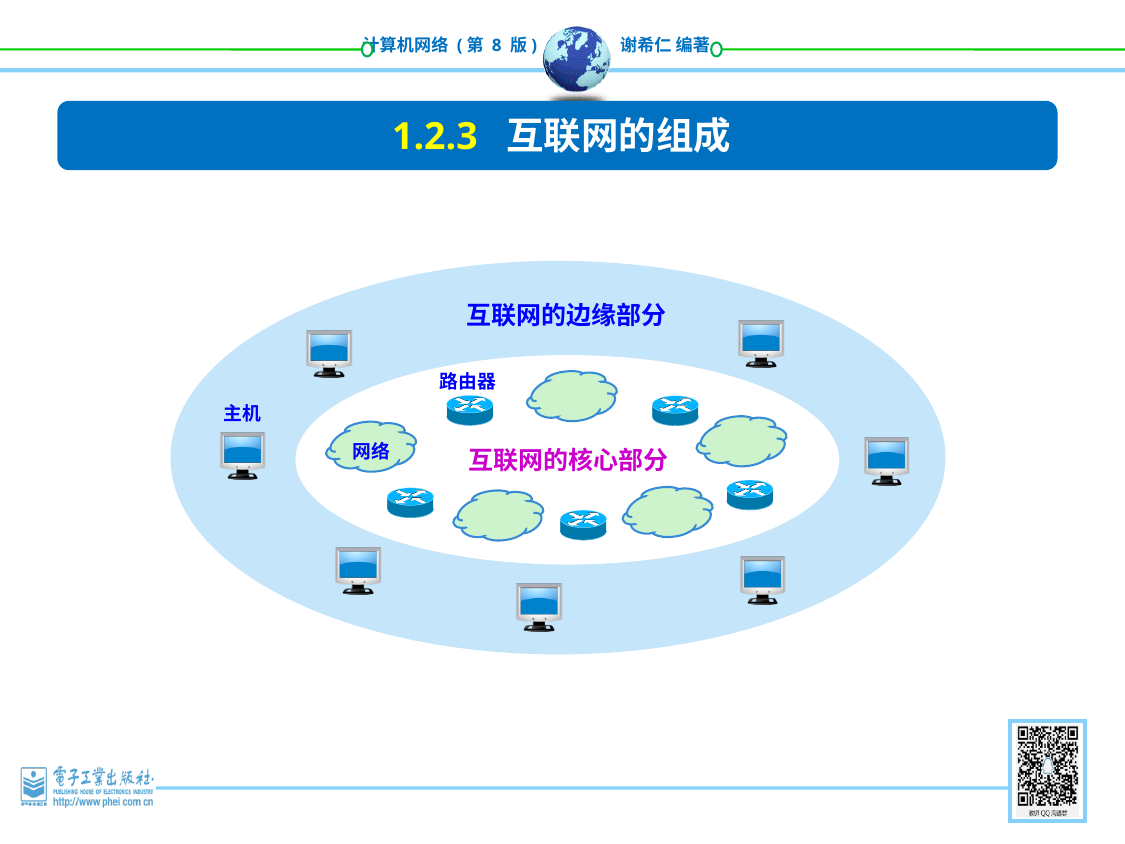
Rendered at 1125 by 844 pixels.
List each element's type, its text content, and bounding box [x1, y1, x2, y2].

picture [1016, 724, 1079, 817]
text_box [170, 260, 946, 655]
list 1.2.3 互联网的组成 [153, 107, 970, 163]
picture [540, 24, 612, 100]
picture [17, 764, 156, 809]
